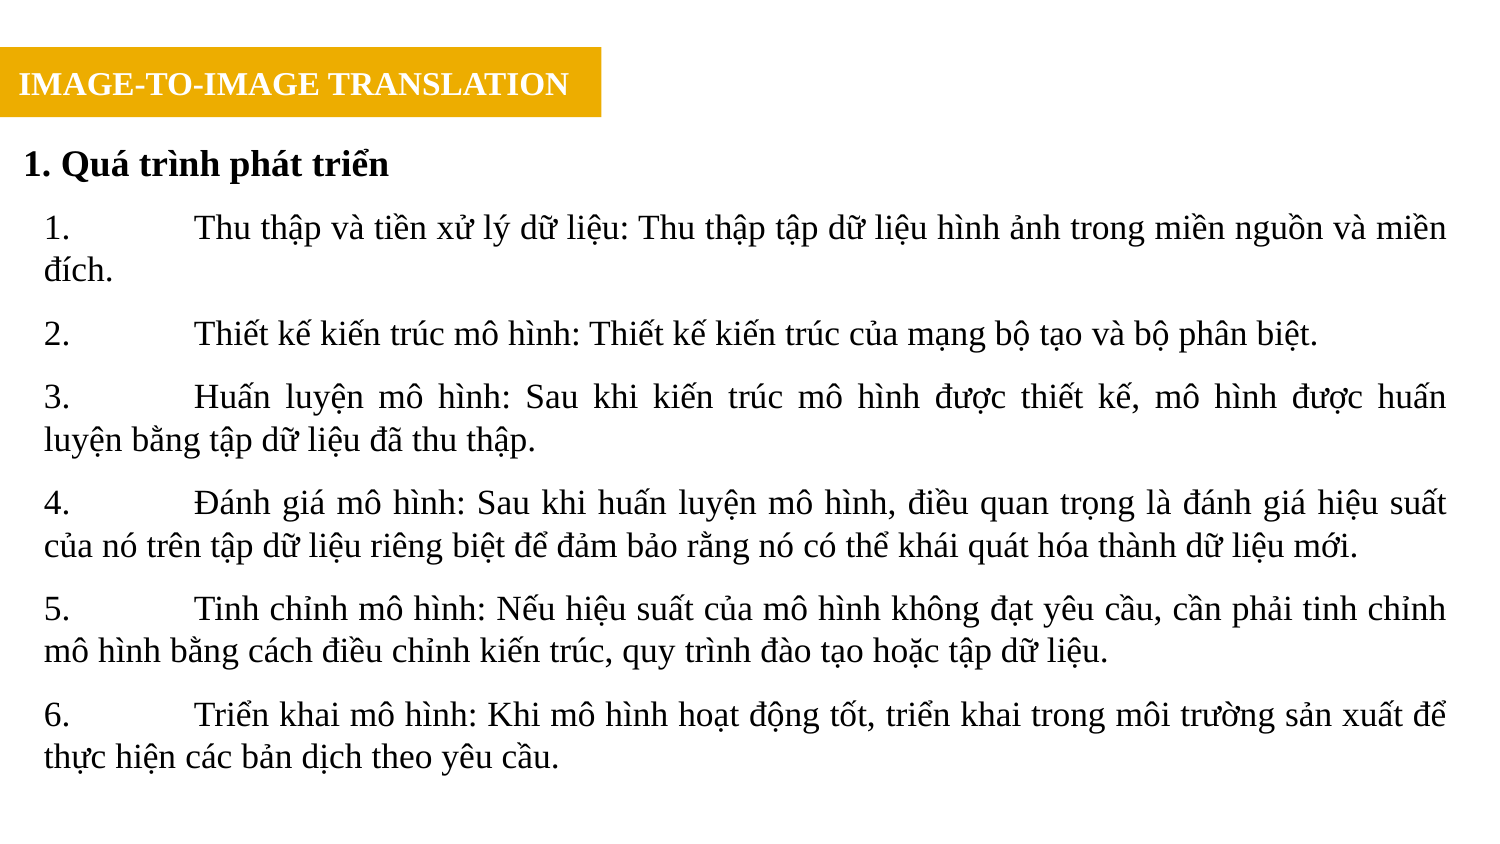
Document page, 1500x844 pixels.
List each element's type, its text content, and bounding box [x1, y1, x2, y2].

text_box IMAGE-TO-IMAGE TRANSLATION [3, 54, 585, 109]
text_box 1. Thu thập và tiền xử lý dữ liệu: Thu thập tập dữ liệu hình ảnh trong miền nguồn và miền đích. 2. Thiết kế kiến trúc mô hình: Thiết kế kiến trúc của mạng bộ tạo và bộ phân biệt. 3. Huấn luyện mô hình: Sau khi kiến trúc mô hình được thiết kế, mô hình được huấn luyện bằng tập dữ liệu đã thu thập. 4. Đánh giá mô hình: Sau khi huấn luyện mô hình, điều quan trọng là đánh giá hiệu suất của nó trên tập dữ liệu riêng biệt để đảm bảo rằng nó có thể khái quát hóa thành dữ liệu mới. 5. Tinh chỉnh mô hình: Nếu hiệu suất của mô hình không đạt yêu cầu, cần phải tinh chỉnh mô hình bằng cách điều chỉnh kiến trúc, quy trình đào tạo hoặc tập dữ liệu. 6. Triển khai mô hình: Khi mô hình hoạt động tốt, triển khai trong môi trường sản xuất để thực hiện các bản dịch theo yêu cầu. [32, 198, 1459, 544]
text_box [0, 45, 604, 119]
text_box 1. Quá trình phát triển [8, 129, 630, 191]
